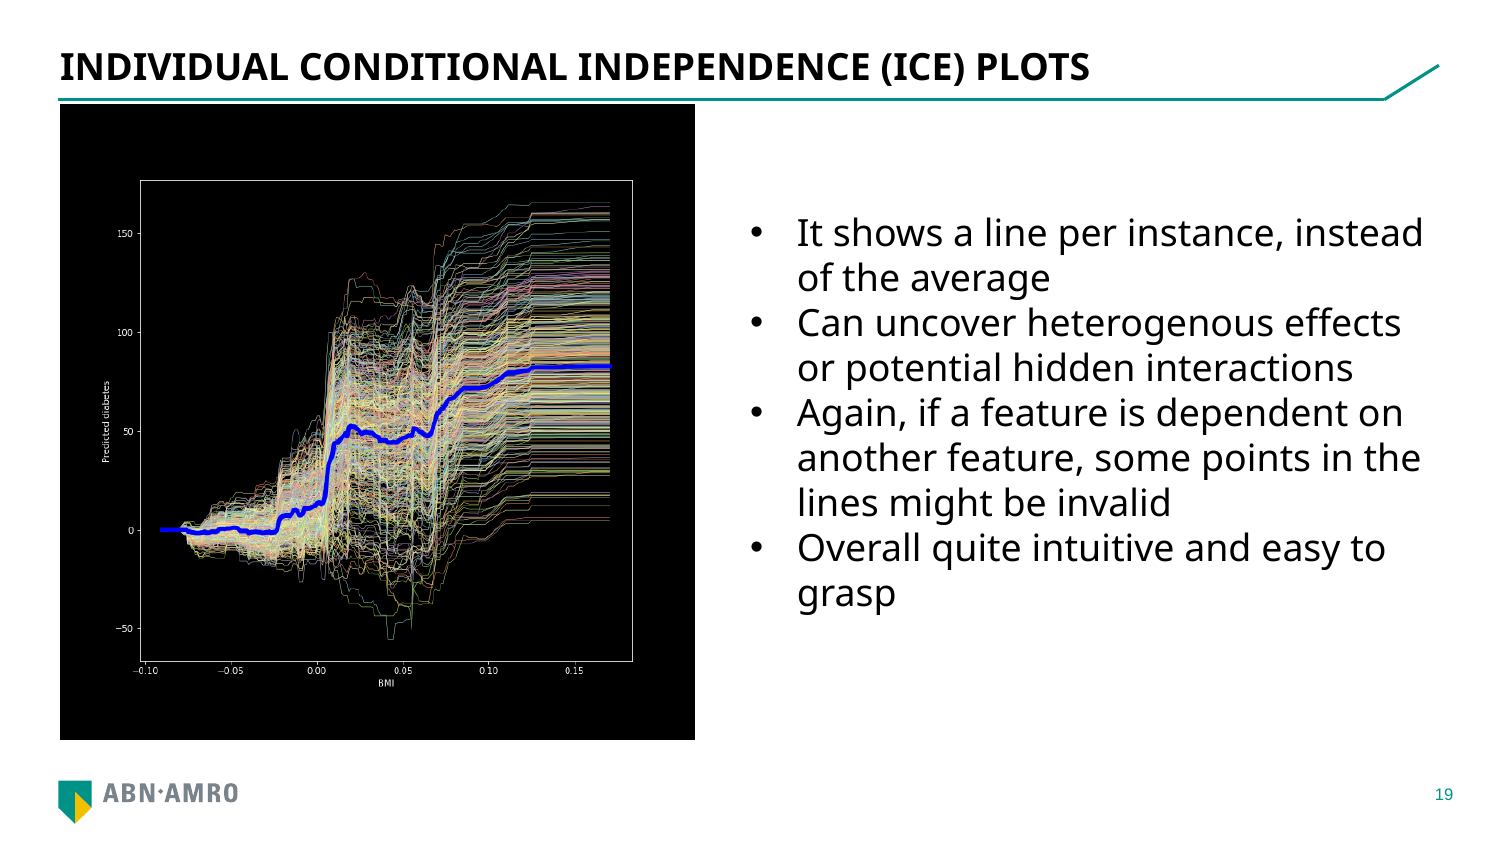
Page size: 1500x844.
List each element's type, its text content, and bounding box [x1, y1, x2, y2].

picture [60, 104, 695, 740]
list Individual conditional independence (ICE) plots [60, 47, 1440, 120]
list It shows a line per instance, instead of the average Can uncover heterogenous effects or potential hidden interactions Again, if a feature is dependent on another feature, some points in the lines might be invalid Overall quite intuitive and easy to grasp [750, 209, 1436, 764]
